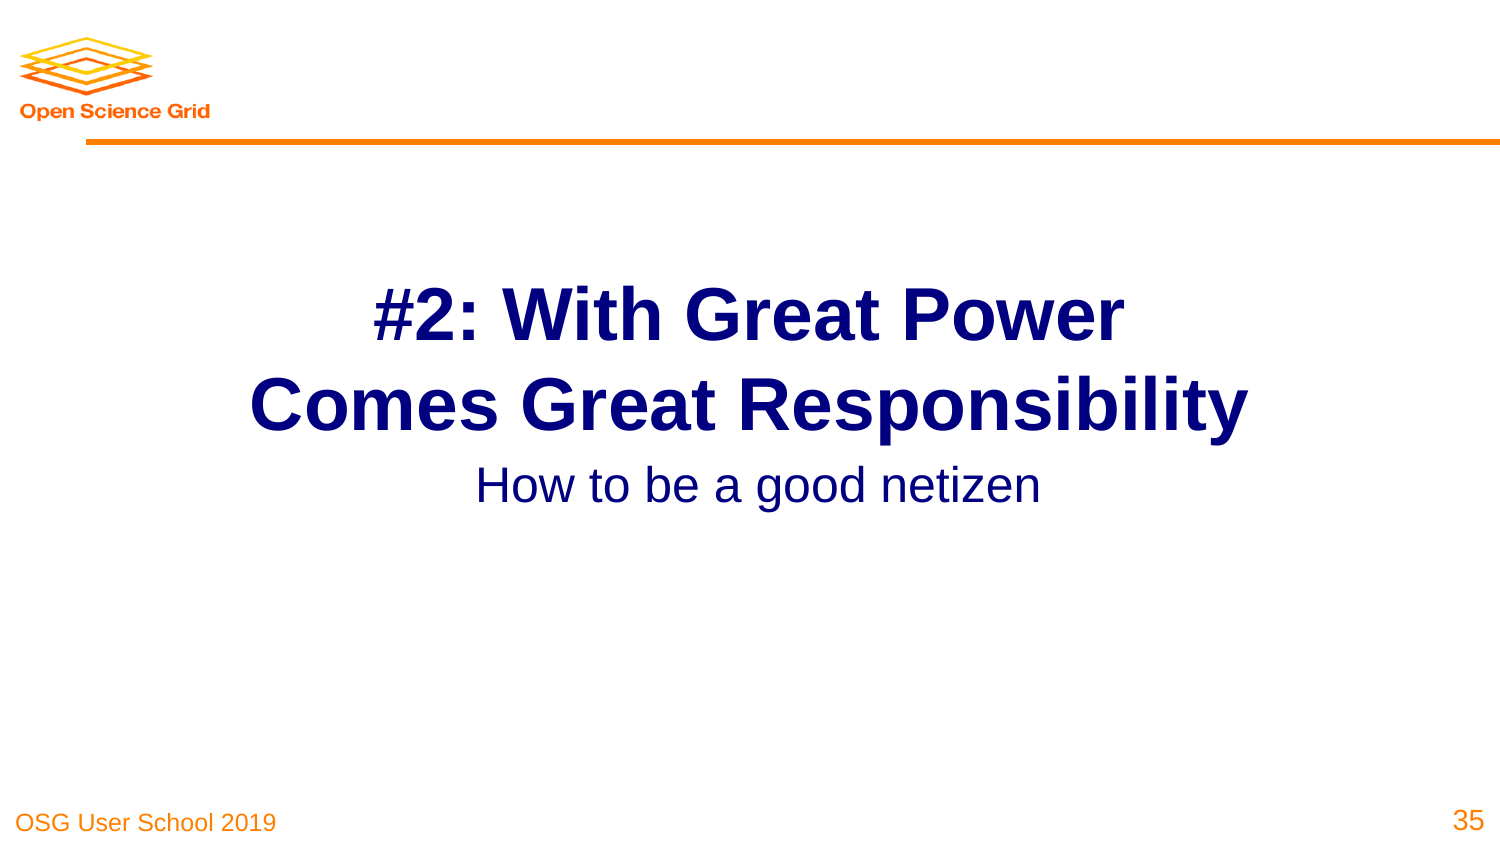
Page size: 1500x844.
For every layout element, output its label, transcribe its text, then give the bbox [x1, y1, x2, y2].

picture [0, 20, 229, 134]
title #2: With Great Power Comes Great Responsibility [230, 260, 1270, 451]
slide_number ‹#› [1431, 787, 1500, 844]
subtitle How to be a good netizen [426, 437, 1073, 567]
